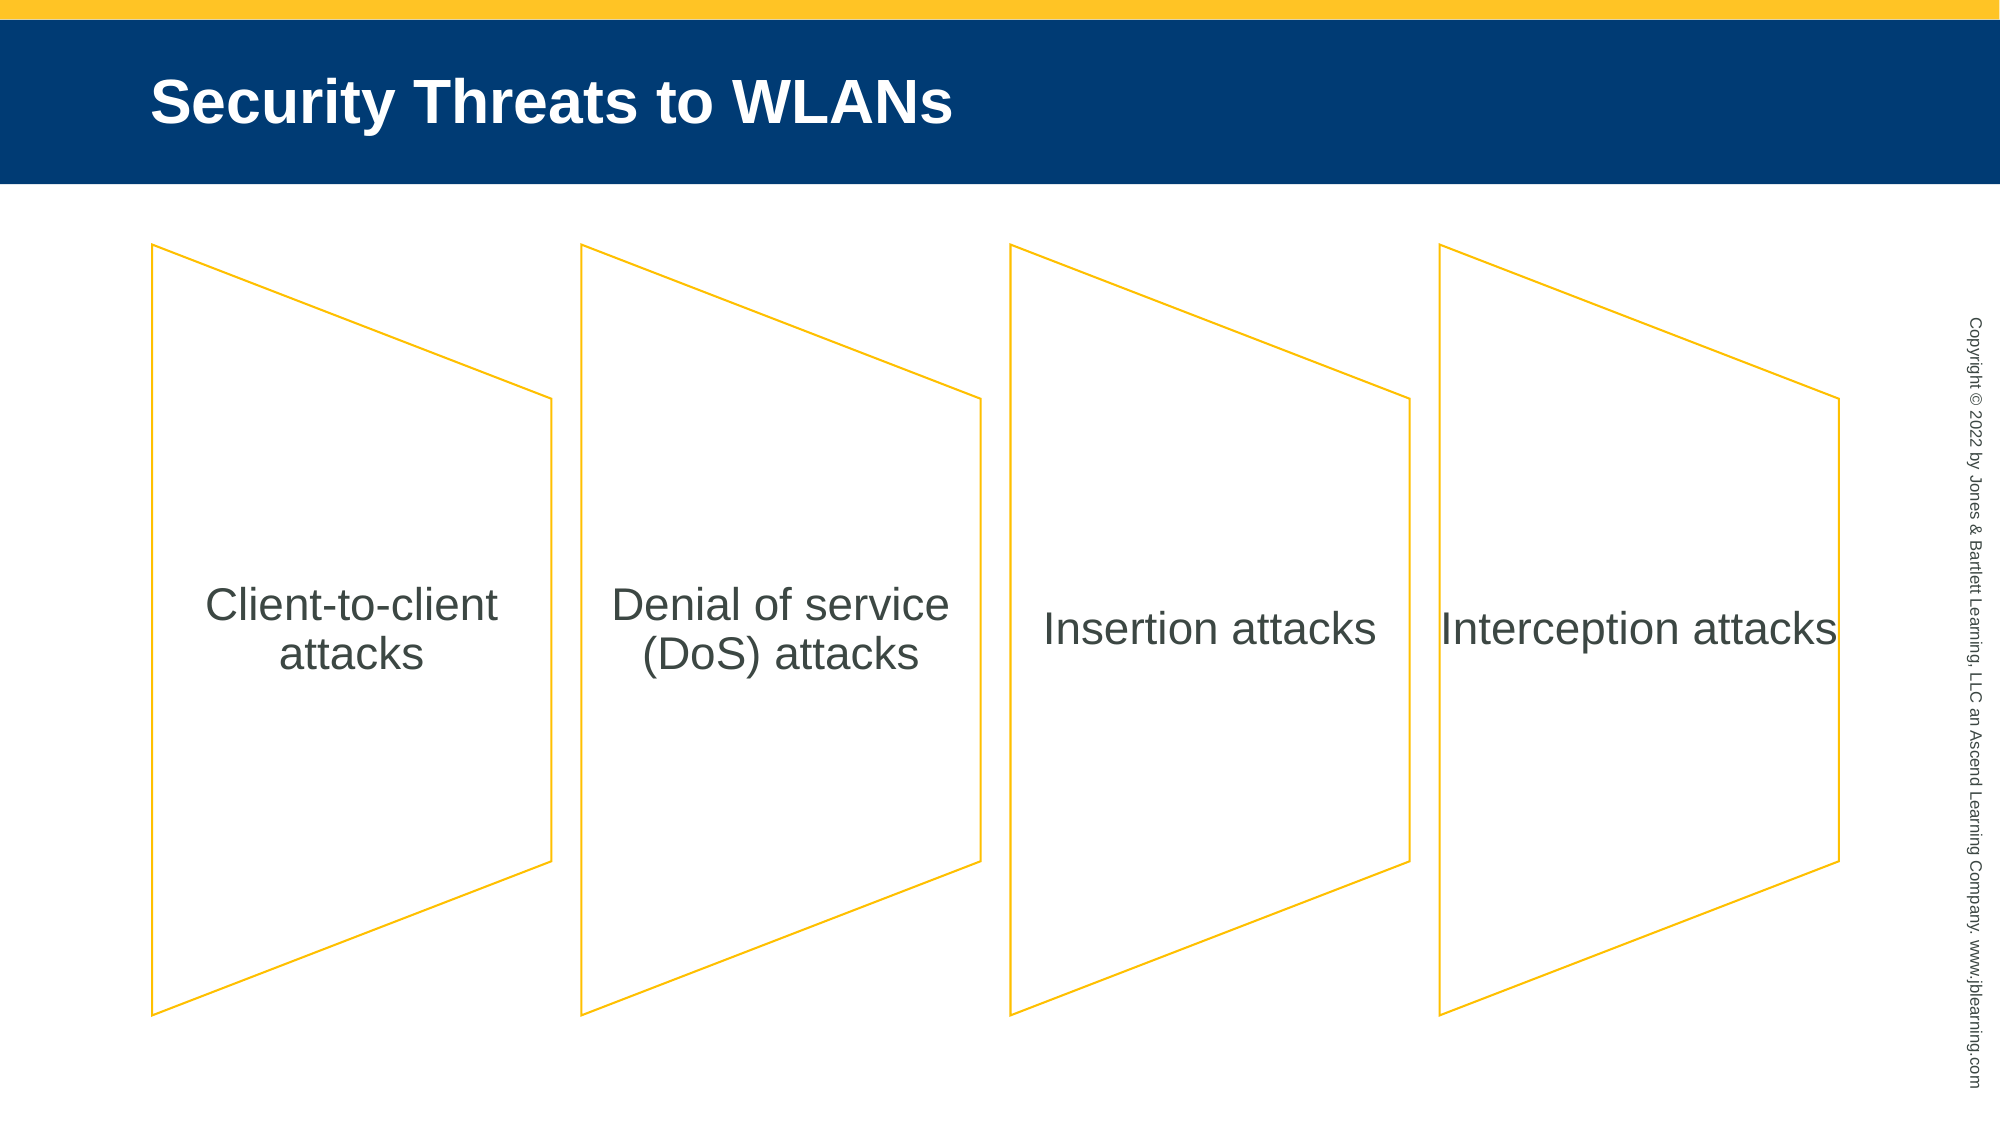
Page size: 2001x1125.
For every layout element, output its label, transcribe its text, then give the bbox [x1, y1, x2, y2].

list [151, 244, 1840, 1016]
title Security Threats to WLANs [0, 19, 2000, 185]
